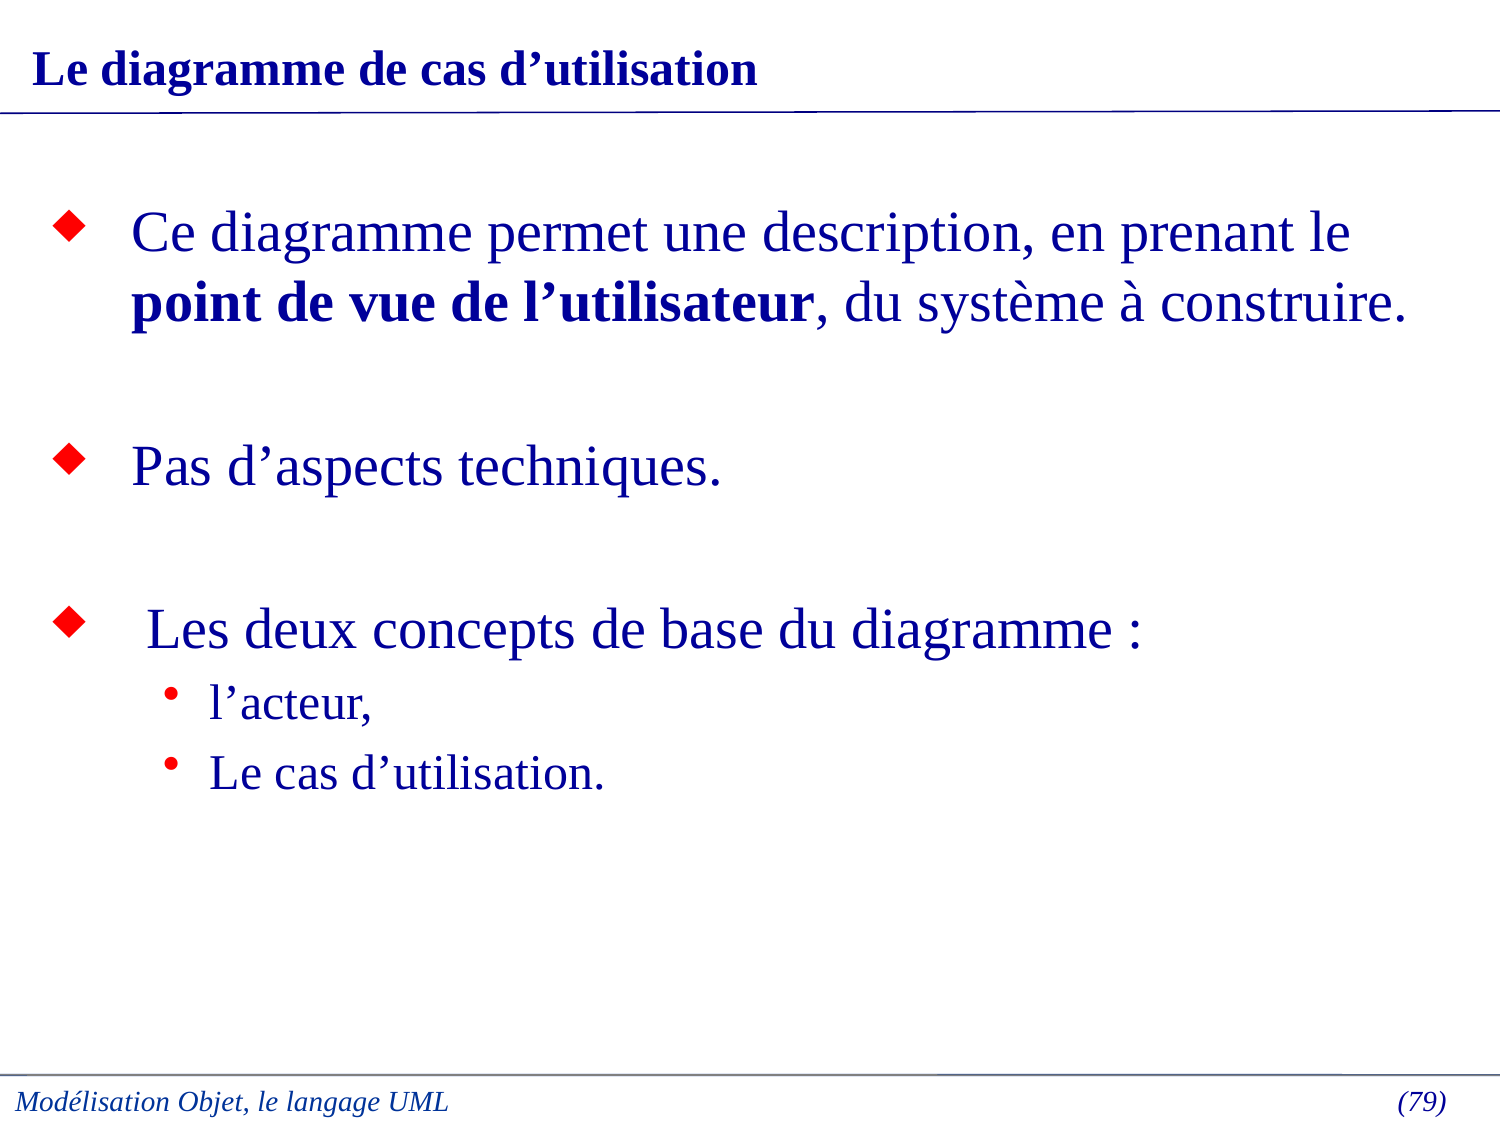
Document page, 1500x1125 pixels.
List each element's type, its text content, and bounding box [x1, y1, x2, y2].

slide_number (79) [949, 1074, 1462, 1118]
list Ce diagramme permet une description, en prenant le point de vue de l’utilisateur, du système à construire. Pas d’aspects techniques. Les deux concepts de base du diagramme : l’acteur, Le cas d’utilisation. [37, 185, 1463, 839]
title Le diagramme de cas d’utilisation [17, 28, 1481, 104]
footer Modélisation Objet, le langage UML [0, 1074, 850, 1120]
